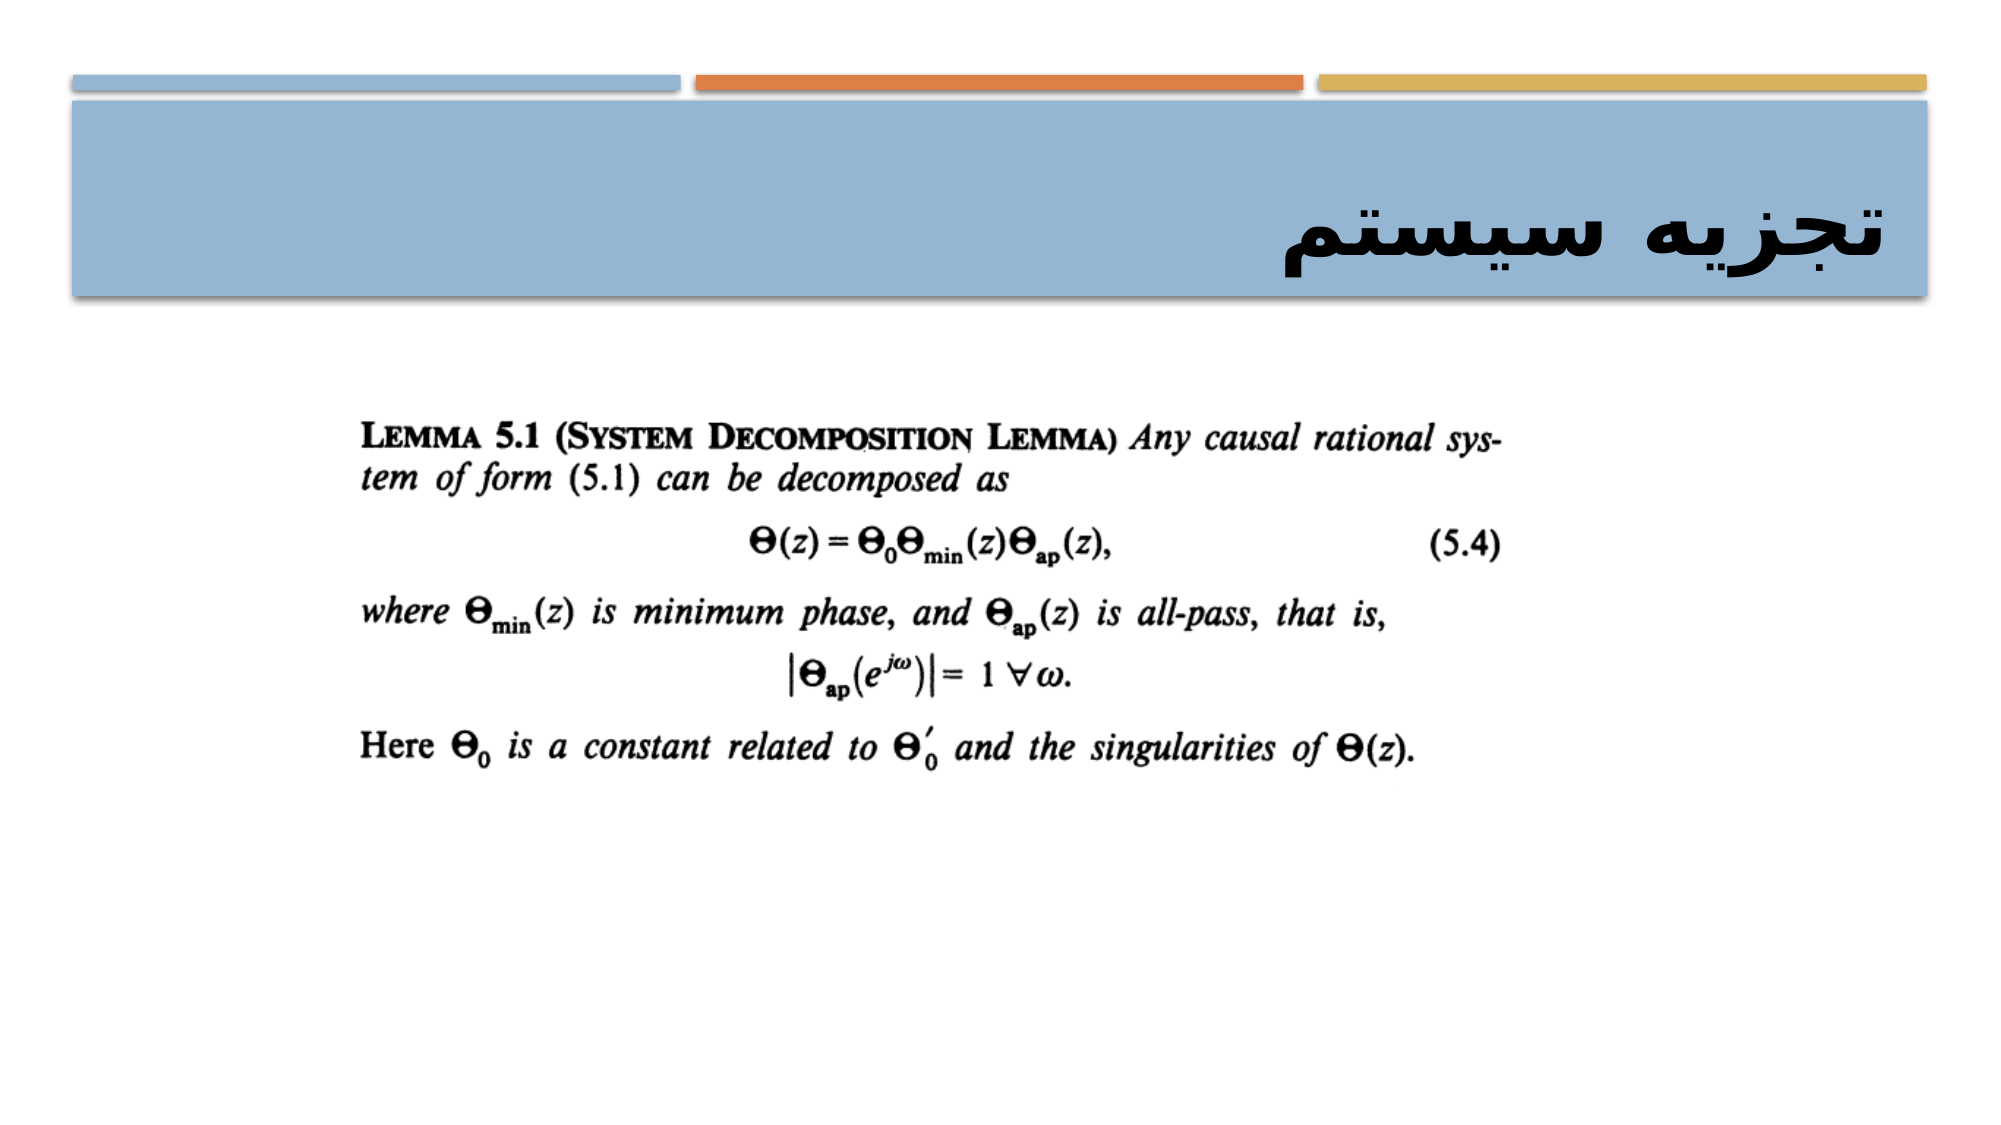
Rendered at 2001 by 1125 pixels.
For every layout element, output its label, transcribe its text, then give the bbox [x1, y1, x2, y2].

picture [333, 401, 1565, 795]
title تجزيه سيستم [95, 115, 1905, 282]
